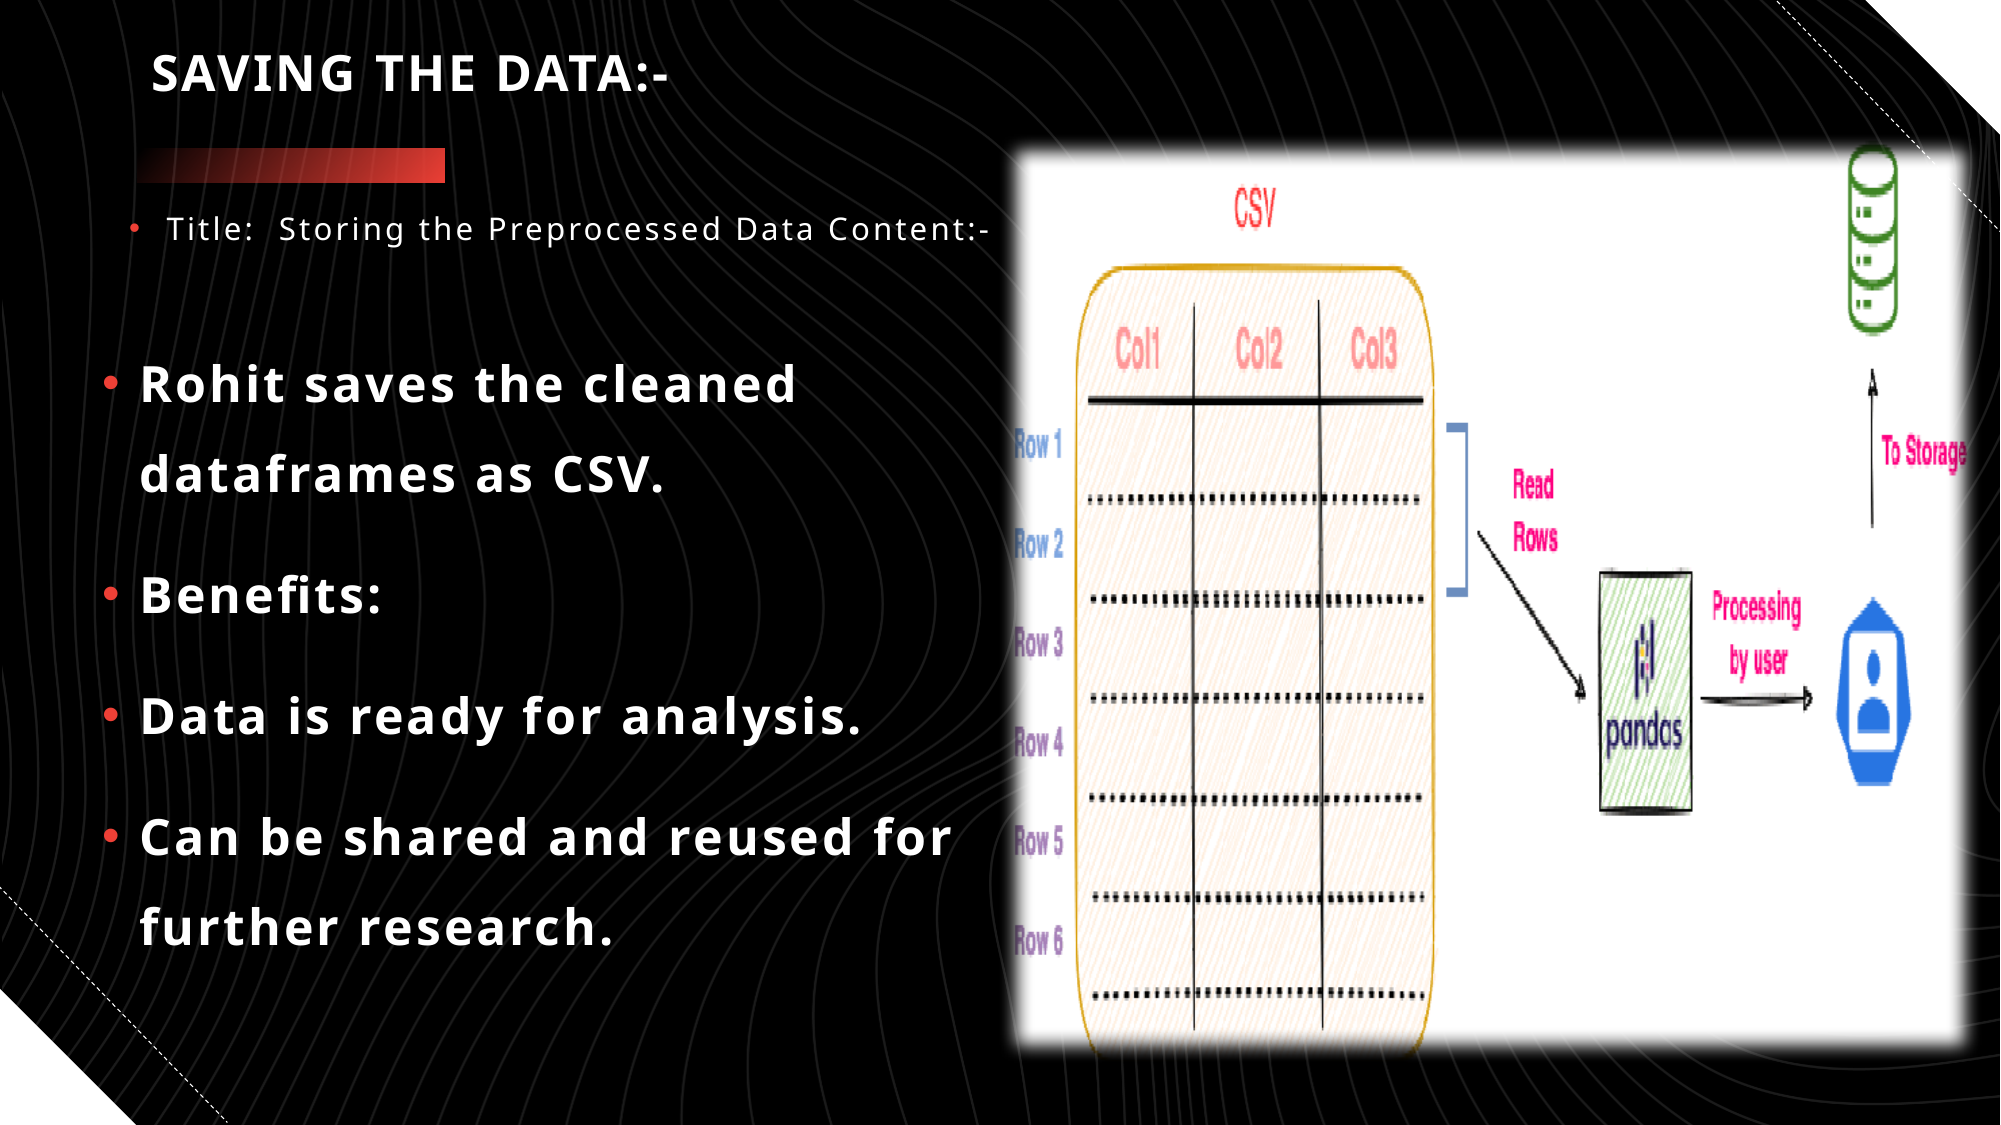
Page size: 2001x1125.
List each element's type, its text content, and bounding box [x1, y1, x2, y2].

list Rohit saves the cleaned dataframes as CSV. Benefits: Data is ready for analysis. Can be shared and reused for further research. [87, 314, 999, 1052]
picture [999, 134, 1982, 1063]
title SAVING THE DATA:- [136, 27, 1863, 124]
text_box Title: Storing the Preprocessed Data Content:- [114, 183, 999, 299]
